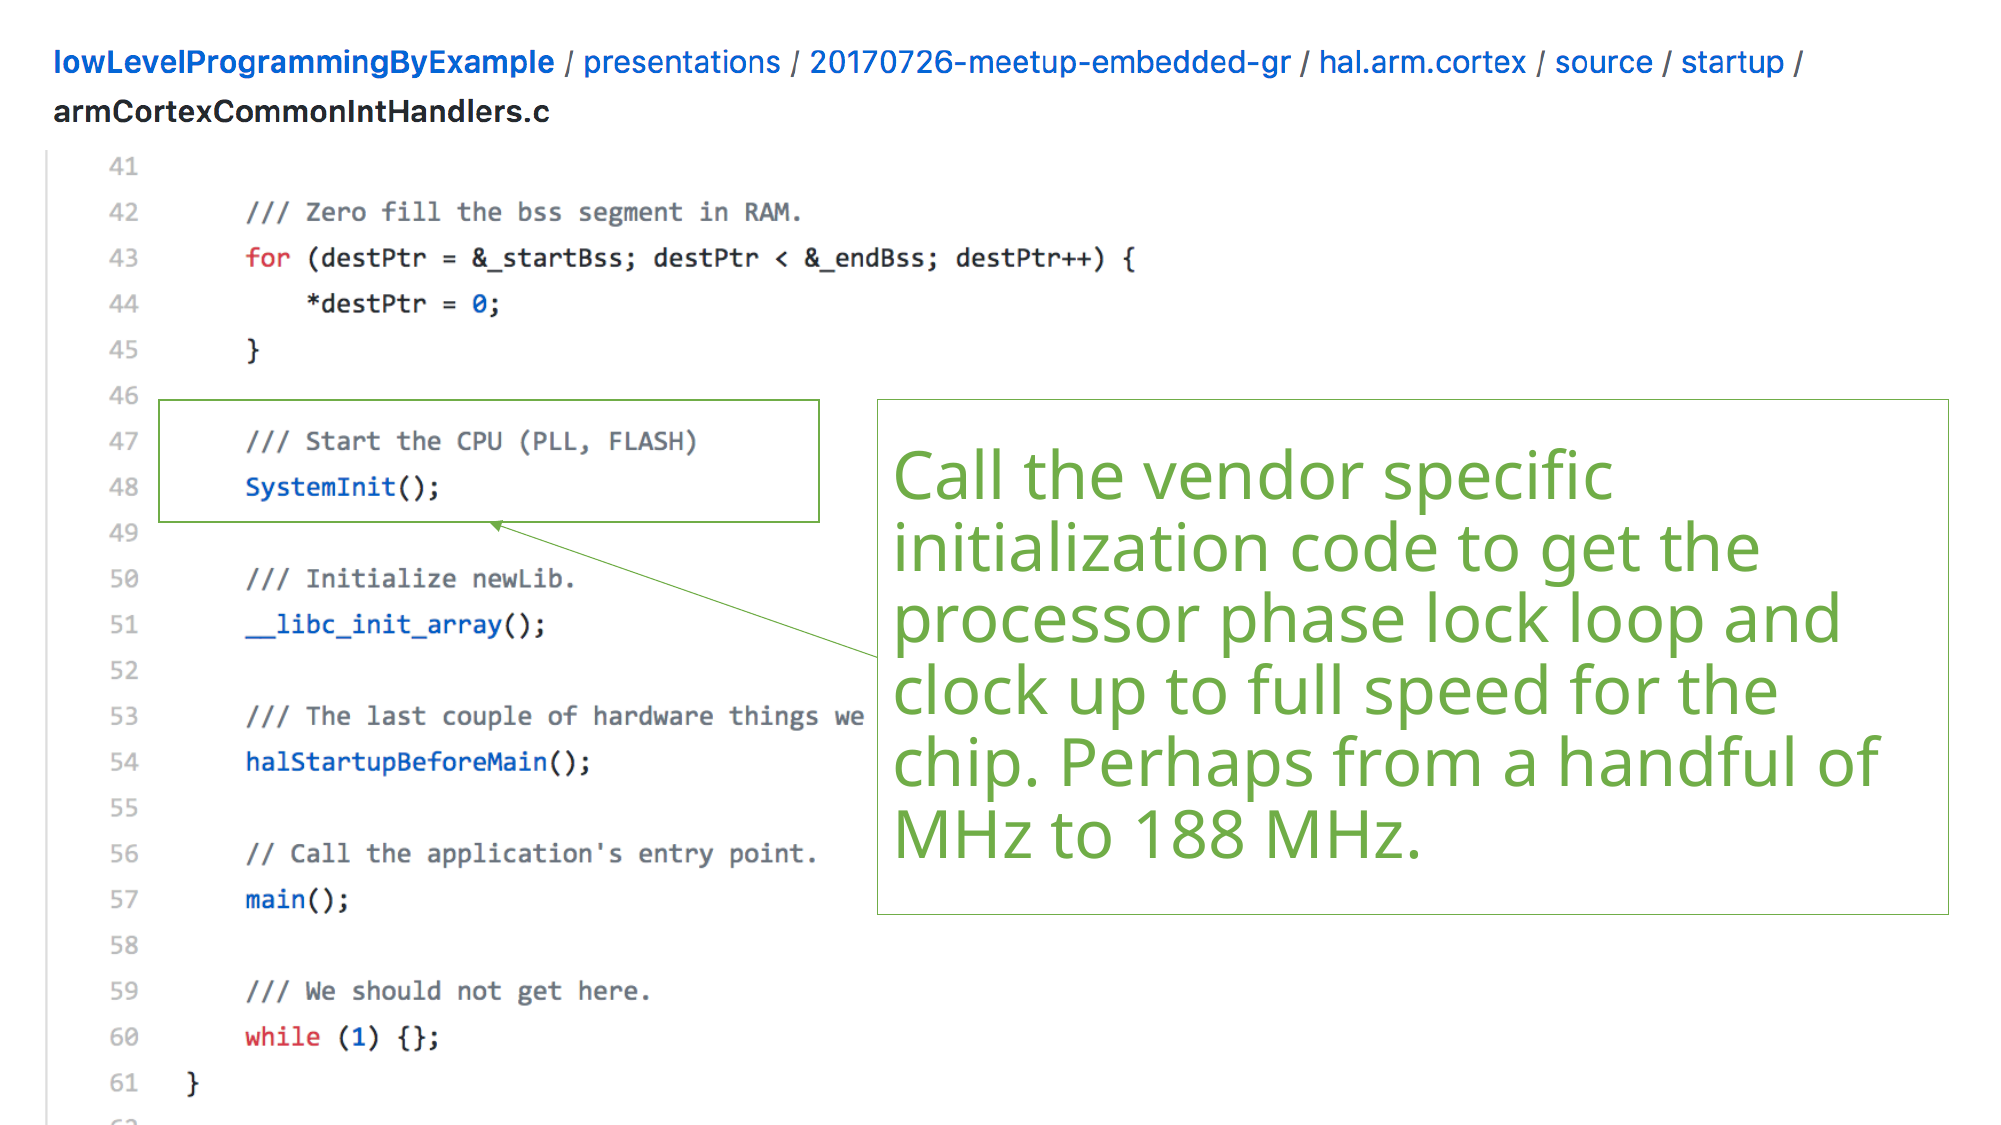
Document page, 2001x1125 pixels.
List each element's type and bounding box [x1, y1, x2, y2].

text_box [489, 521, 878, 658]
picture [27, 28, 2000, 1125]
